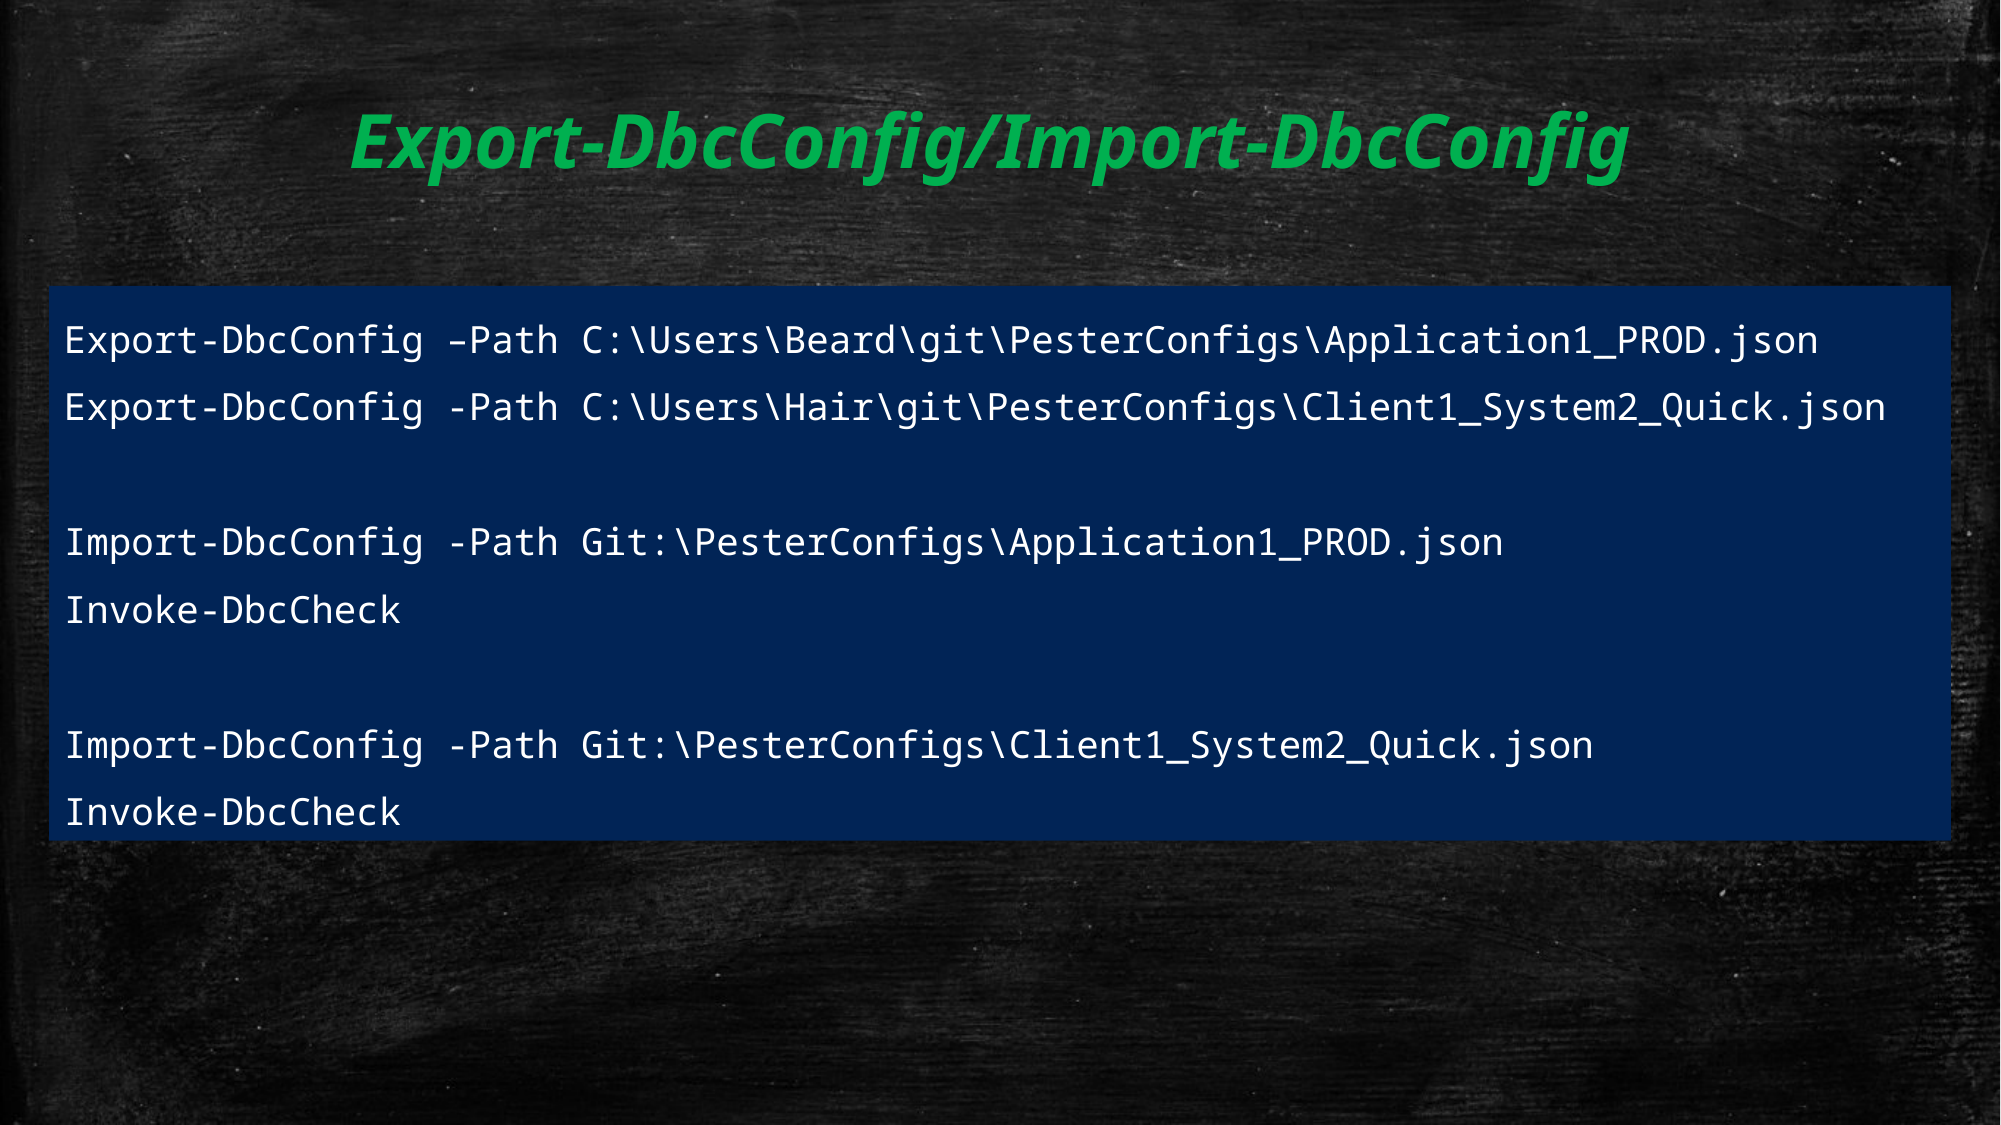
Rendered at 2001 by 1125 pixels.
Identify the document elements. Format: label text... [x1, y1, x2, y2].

title Export-DbcConfig/Import-DbcConfig [334, 66, 1666, 192]
text_box Export-DbcConfig –Path C:\Users\Beard\git\PesterConfigs\Application1_PROD.json Export-DbcConfig -Path C:\Users\Hair\git\PesterConfigs\Client1_System2_Quick.json Import-DbcConfig -Path Git:\PesterConfigs\Application1_PROD.json Invoke-DbcCheck Import-DbcConfig -Path Git:\PesterConfigs\Client1_System2_Quick.json Invoke-DbcCheck [49, 285, 1951, 841]
